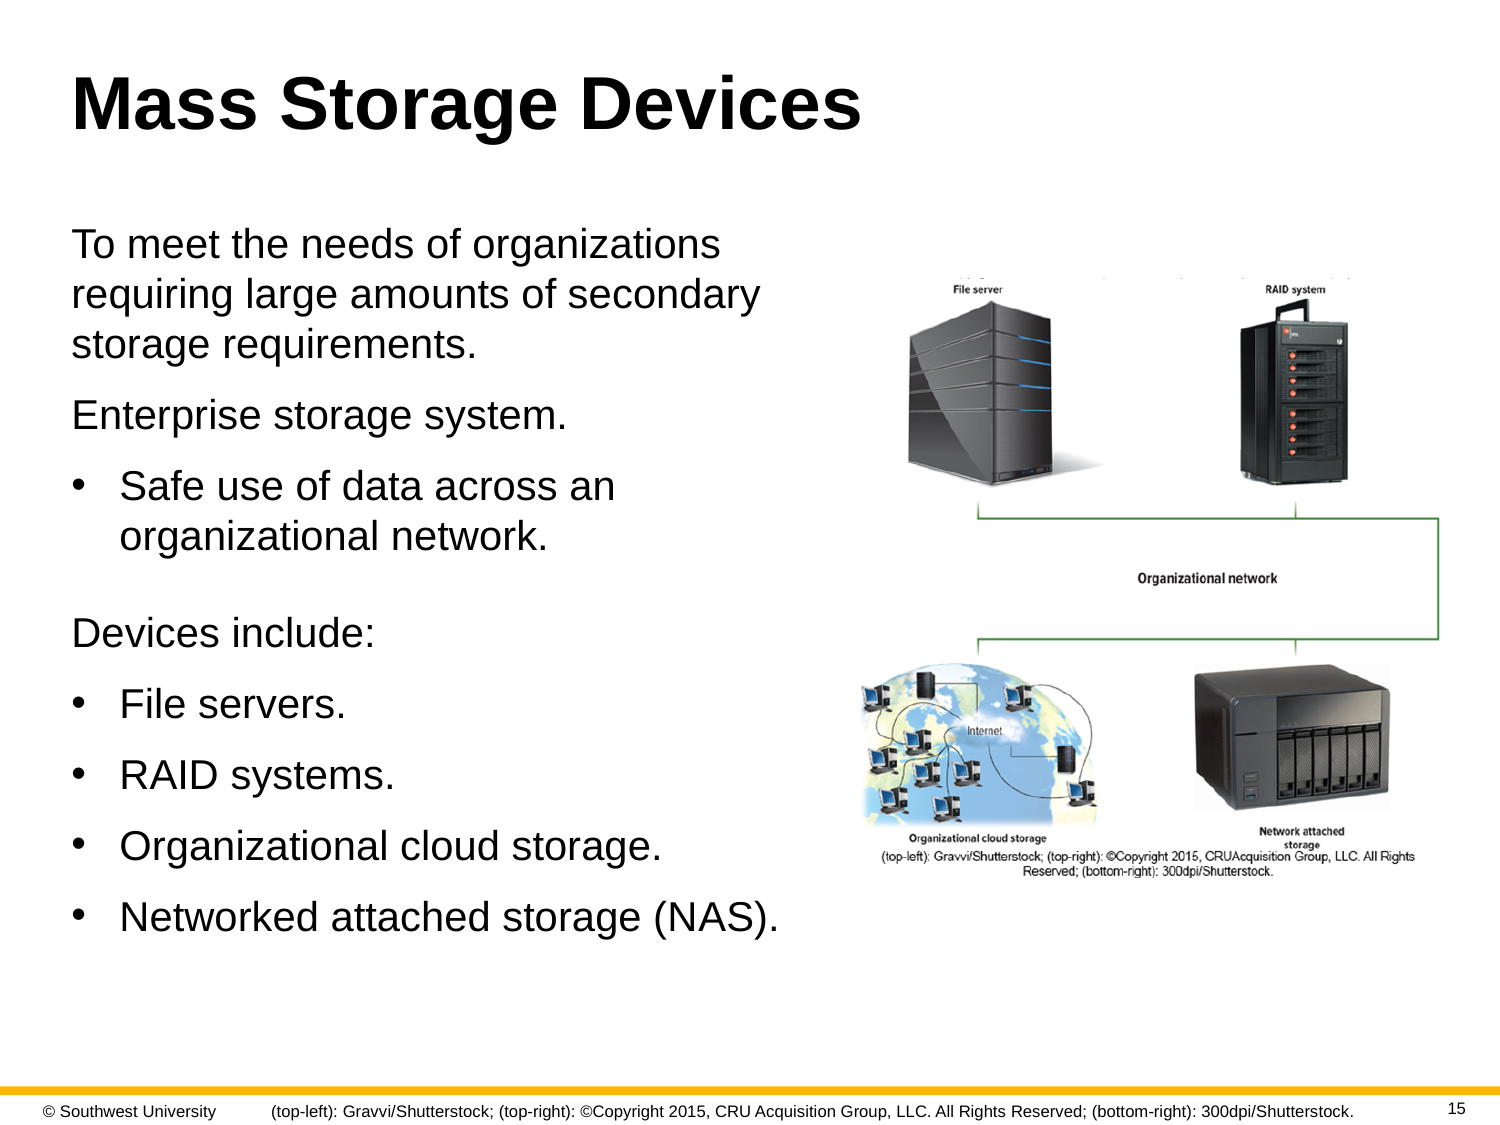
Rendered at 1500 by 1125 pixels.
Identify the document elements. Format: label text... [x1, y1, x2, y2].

title Mass Storage Devices [56, 38, 1444, 173]
list (top-left): Gravvi/Shutterstock; (top-right): ©Copyright 2015, CRU Acquisition Group, LLC. All Rights Reserved; (bottom-right): 300dpi/Shutterstock. [256, 1096, 1400, 1125]
list Devices include: File servers. RAID systems. Organizational cloud storage. Networked attached storage (N A S). [56, 598, 829, 968]
picture [857, 278, 1440, 878]
list To meet the needs of organizations requiring large amounts of secondary storage requirements. Enterprise storage system. Safe use of data across an organizational network. [56, 209, 792, 579]
slide_number 15 [1415, 1094, 1474, 1122]
